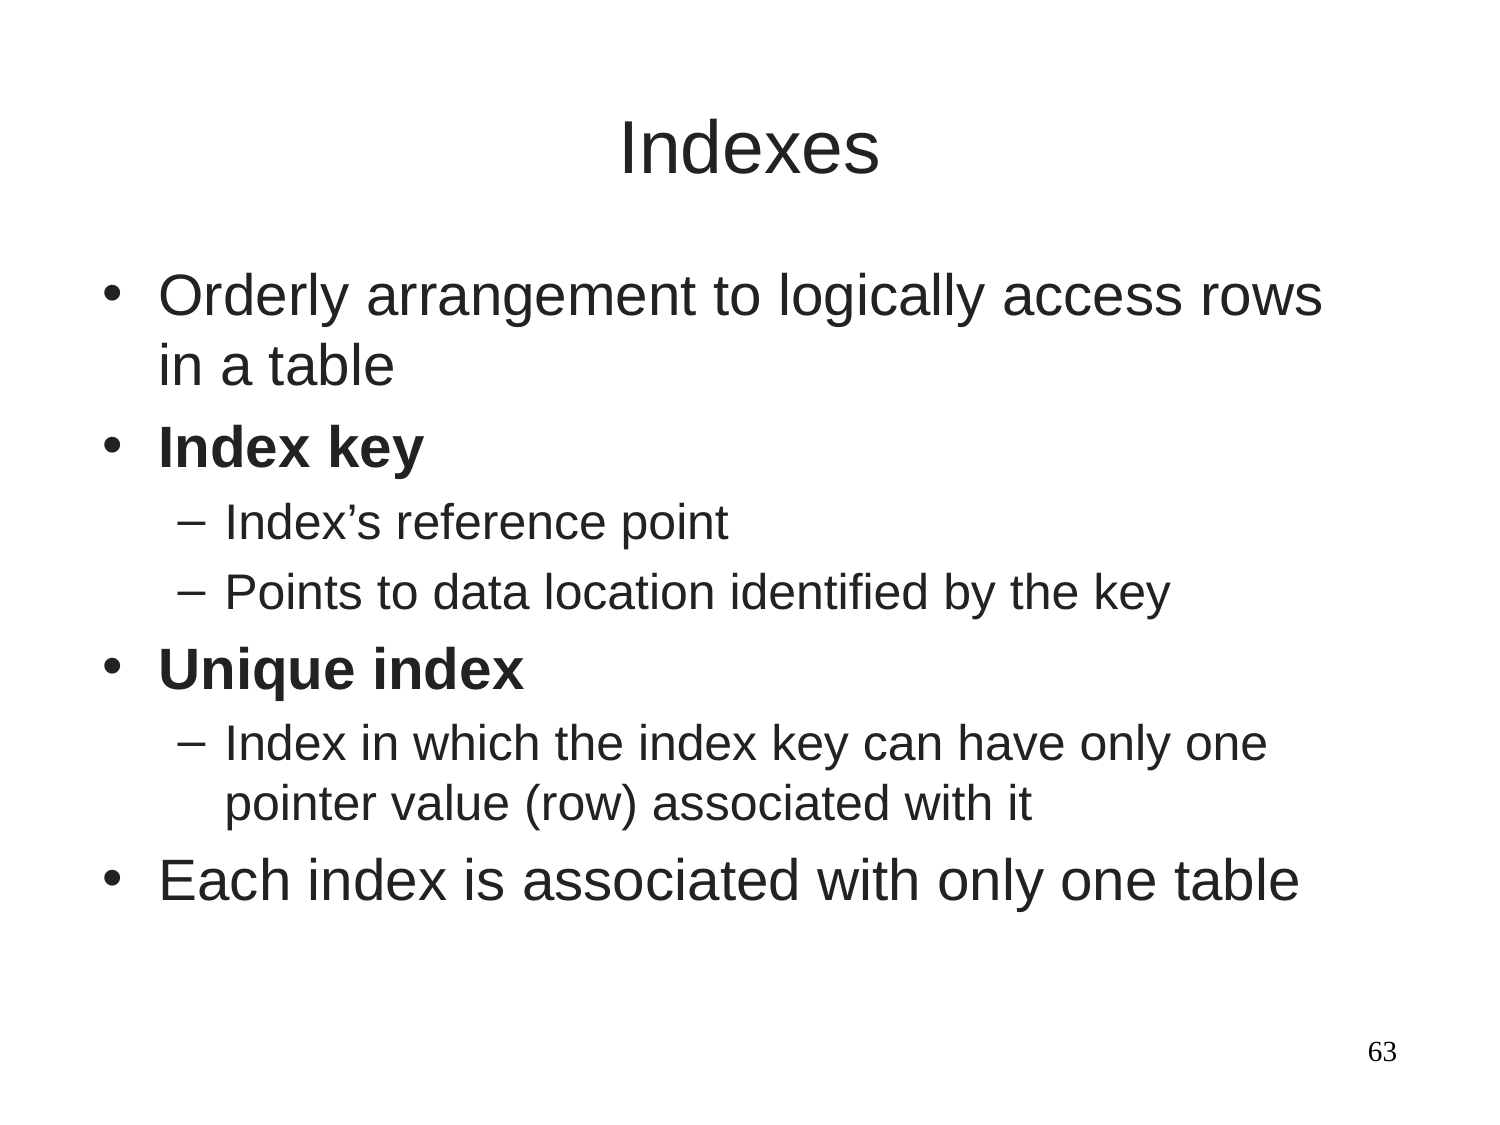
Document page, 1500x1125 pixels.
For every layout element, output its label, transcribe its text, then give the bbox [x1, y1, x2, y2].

title Indexes [112, 50, 1388, 238]
list Orderly arrangement to logically access rows in a table Index key Index’s reference point Points to data location identified by the key Unique index Index in which the index key can have only one pointer value (row) associated with it Each index is associated with only one table [87, 249, 1363, 1013]
slide_number ‹#› [1074, 1024, 1413, 1103]
